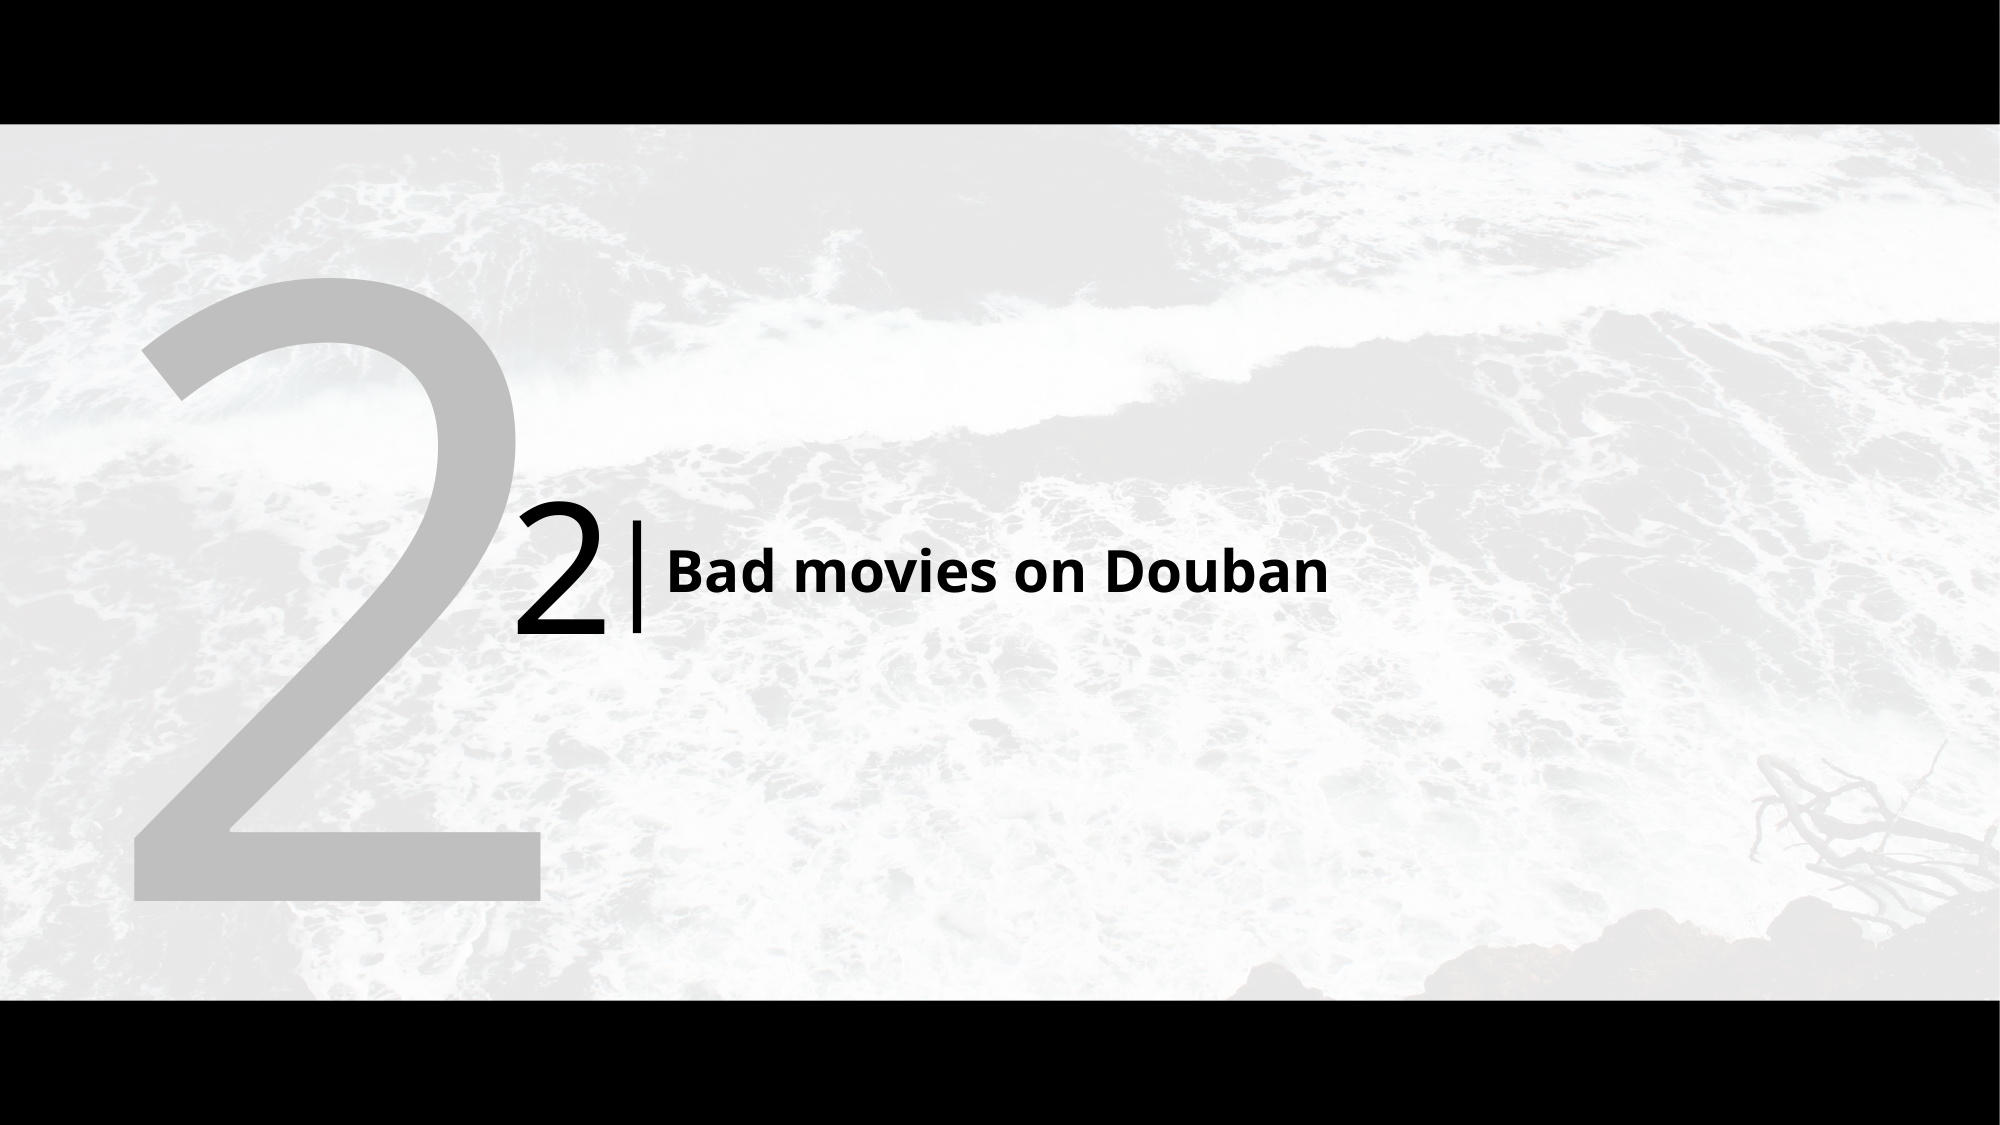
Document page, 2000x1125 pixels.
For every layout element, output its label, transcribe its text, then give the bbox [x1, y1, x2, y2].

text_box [494, 443, 1505, 682]
text_box 2 [78, 33, 364, 1081]
